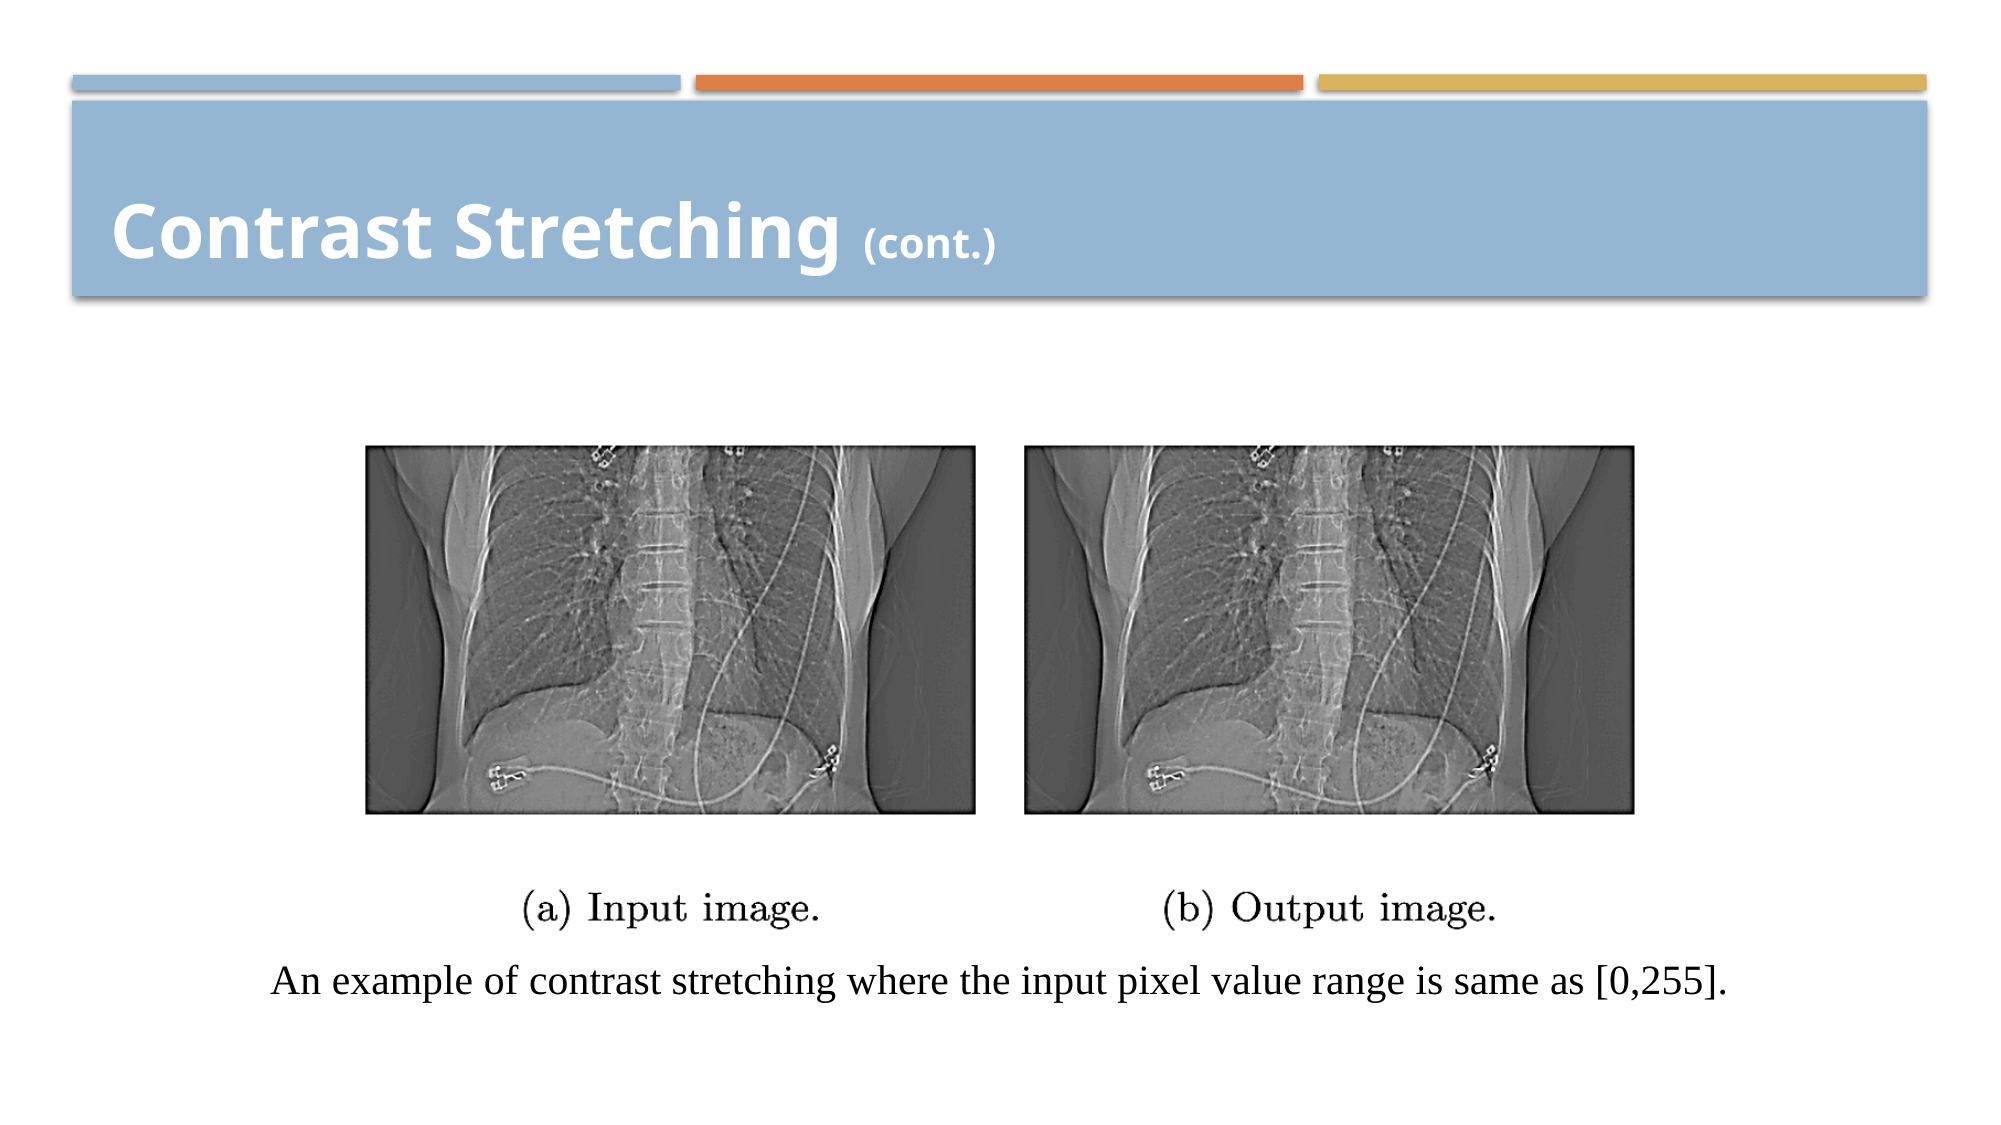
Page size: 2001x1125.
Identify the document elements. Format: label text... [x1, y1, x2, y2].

title Contrast Stretching (cont.) [95, 115, 1905, 282]
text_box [94, 428, 1906, 1012]
